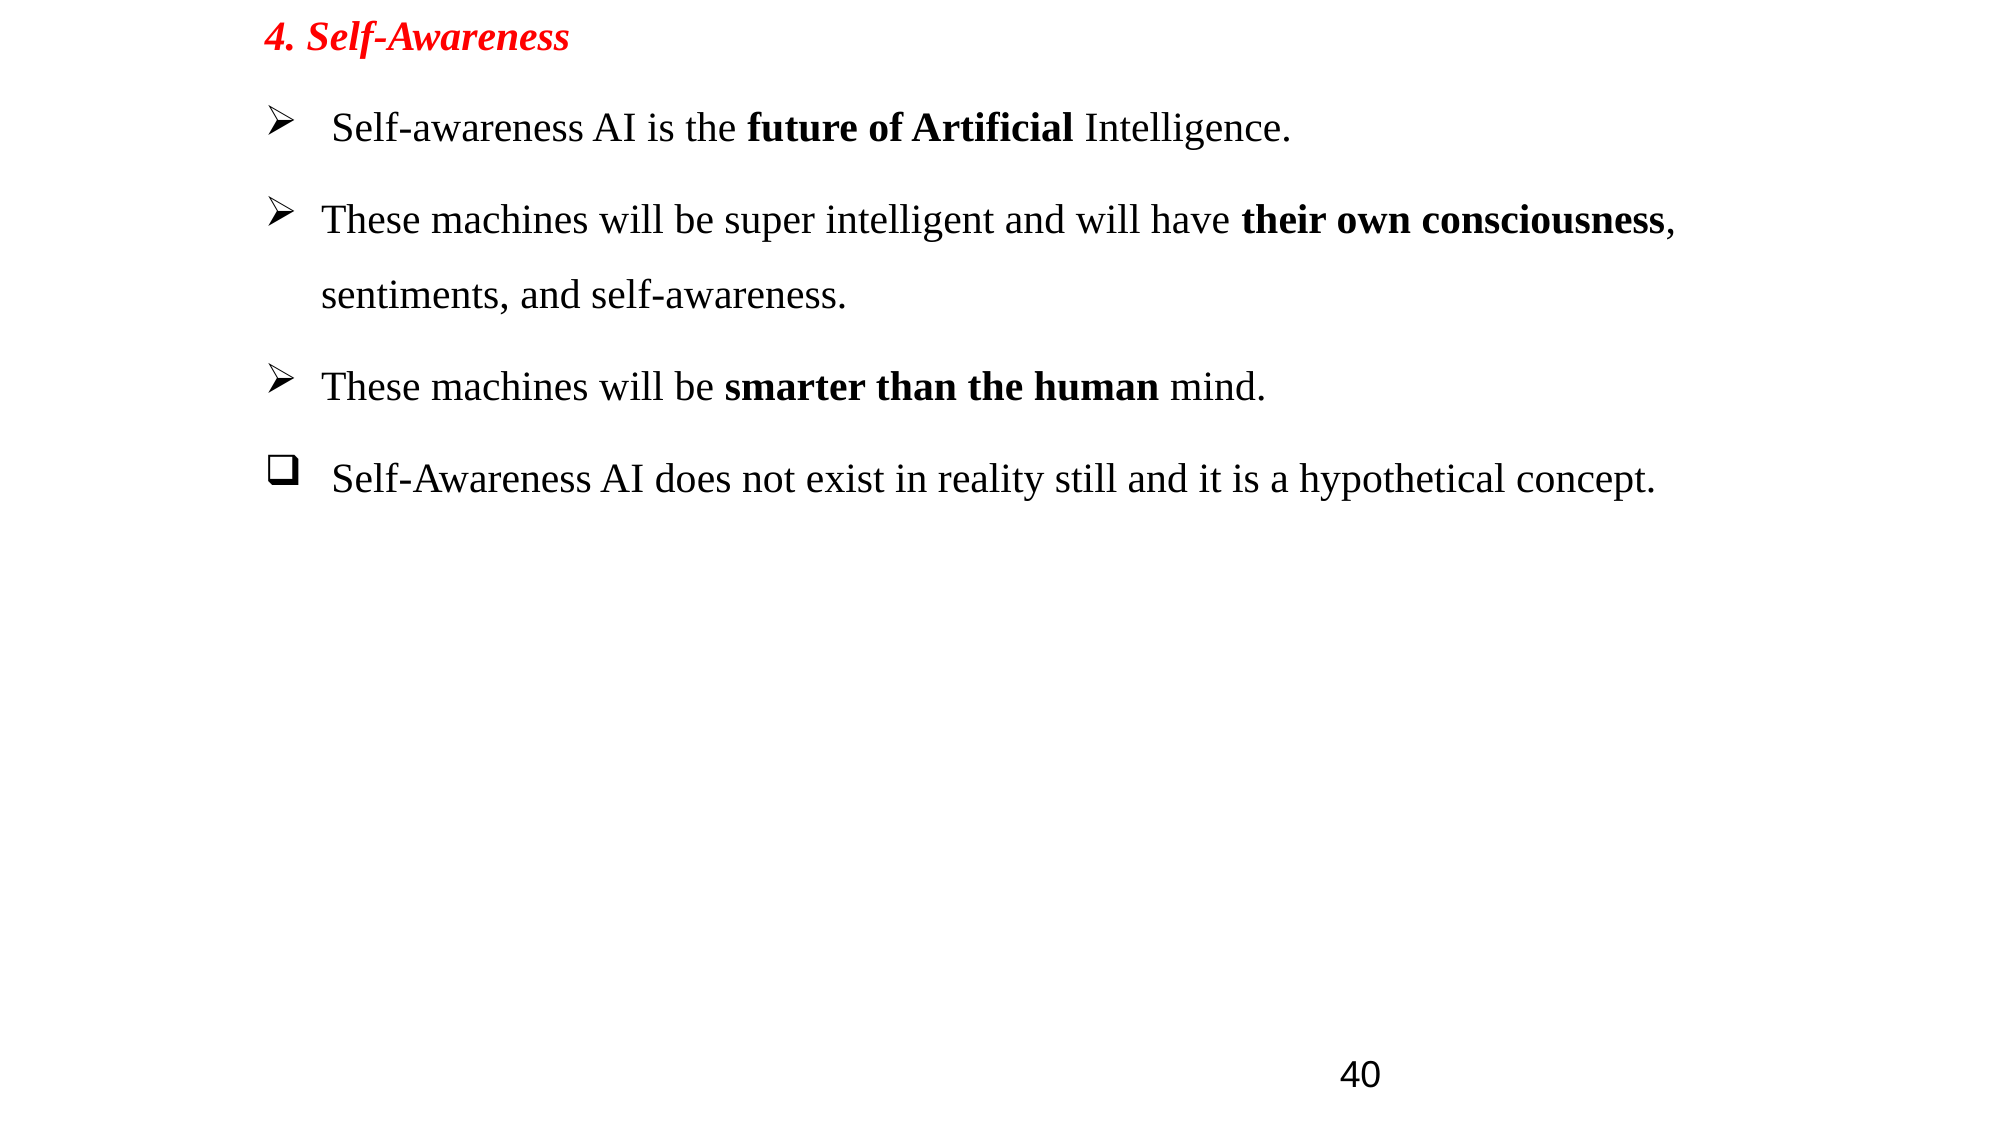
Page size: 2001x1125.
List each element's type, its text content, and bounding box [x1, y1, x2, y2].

list 4. Self-Awareness Self-awareness AI is the future of Artificial Intelligence. These machines will be super intelligent and will have their own consciousness, sentiments, and self-awareness. These machines will be smarter than the human mind. Self-Awareness AI does not exist in reality still and it is a hypothetical concept. [249, 0, 1750, 1125]
slide_number 40 [1324, 1042, 1676, 1103]
